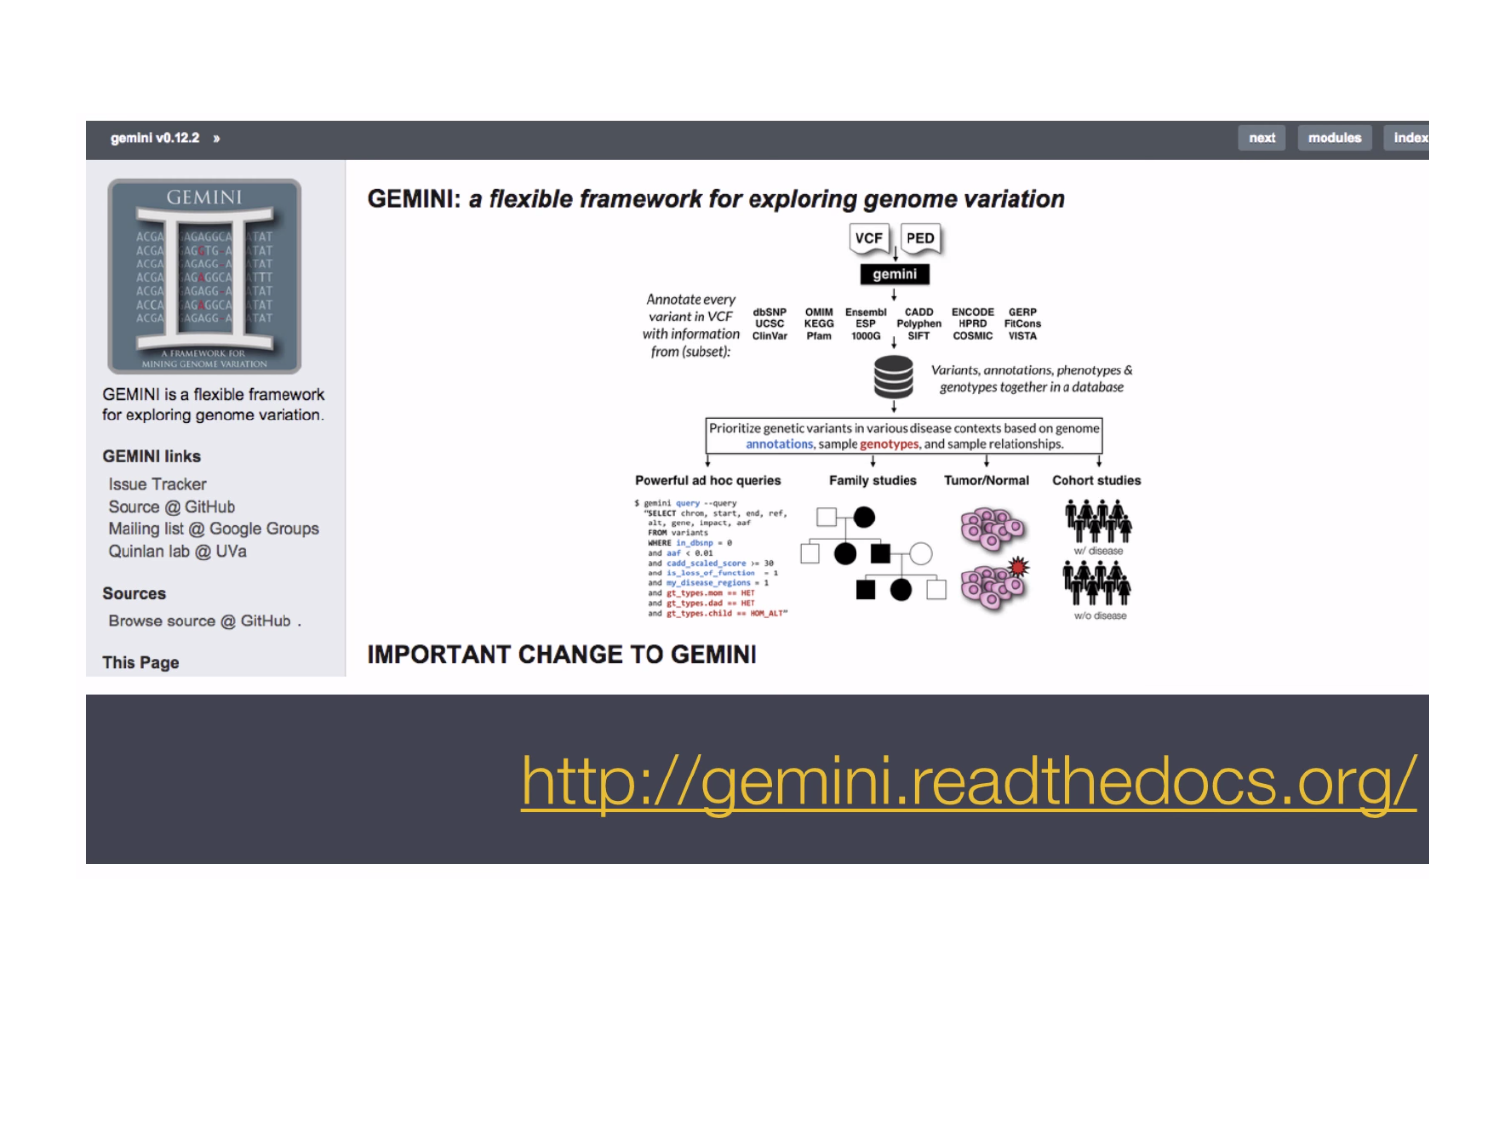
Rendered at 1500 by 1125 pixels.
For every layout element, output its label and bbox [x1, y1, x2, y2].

picture [76, 113, 1429, 880]
